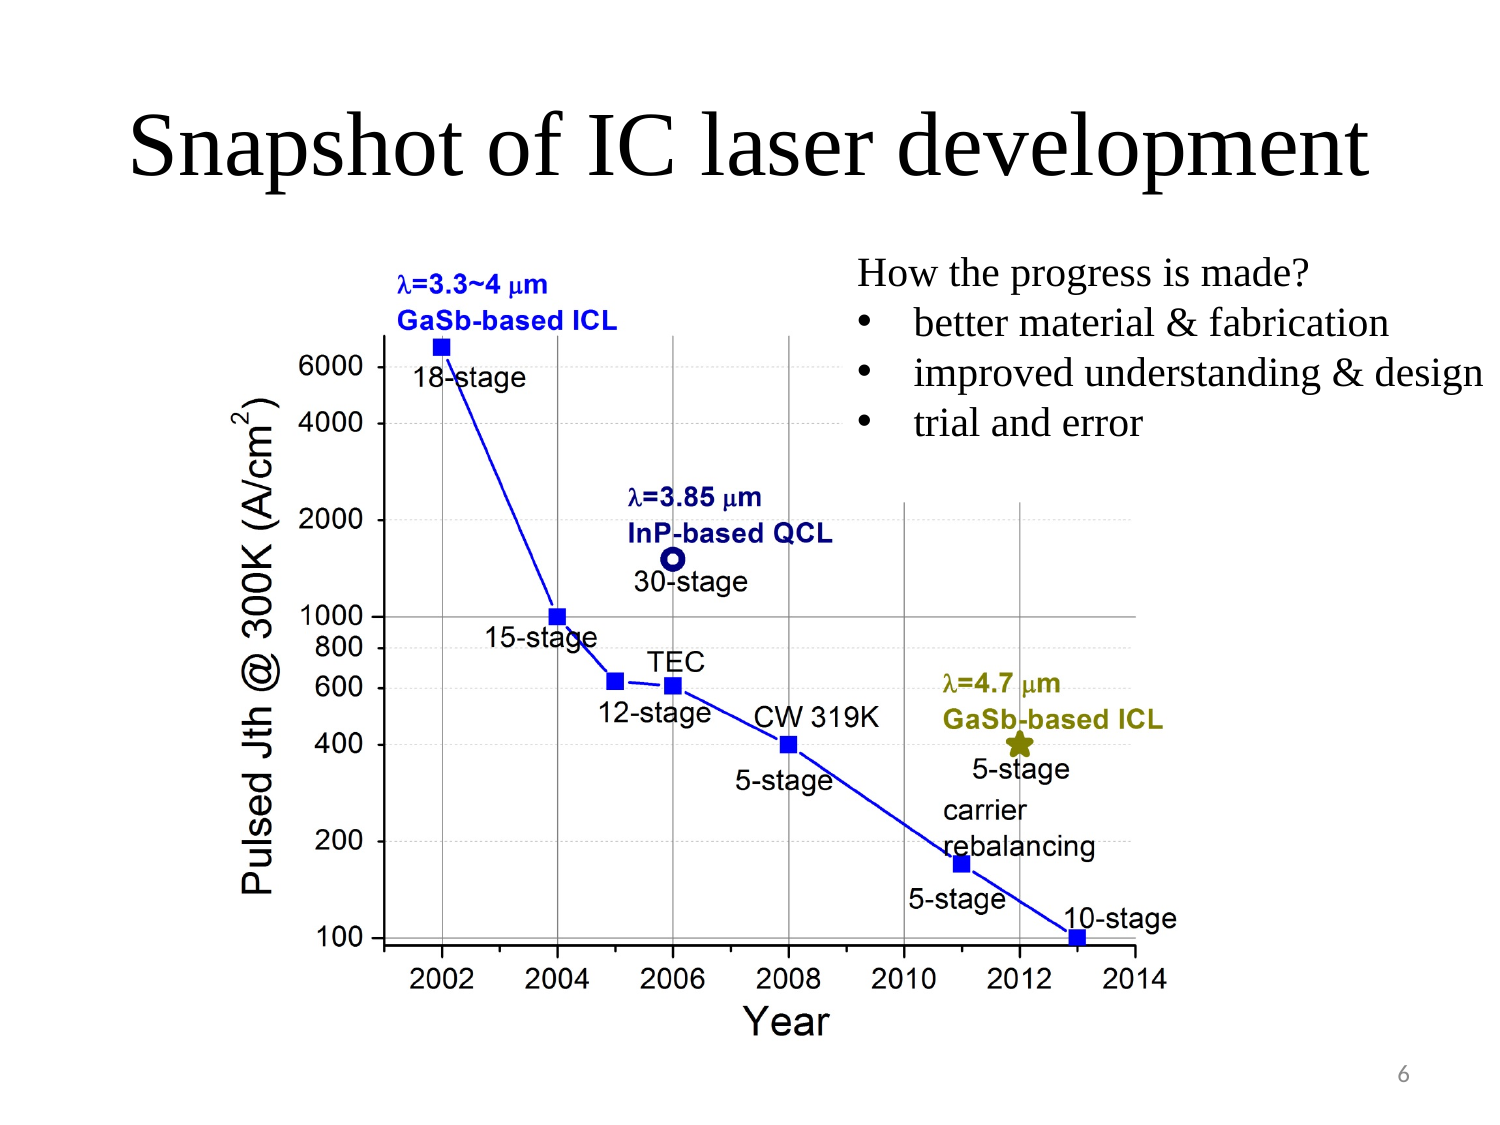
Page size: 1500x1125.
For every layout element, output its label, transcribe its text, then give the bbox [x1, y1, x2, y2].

title Snapshot of IC laser development [75, 45, 1425, 233]
picture [187, 237, 1288, 1086]
slide_number 6 [1074, 1042, 1425, 1103]
text_box How the progress is made? better material & fabrication improved understanding & design trial and error [1288, 237, 1500, 503]
